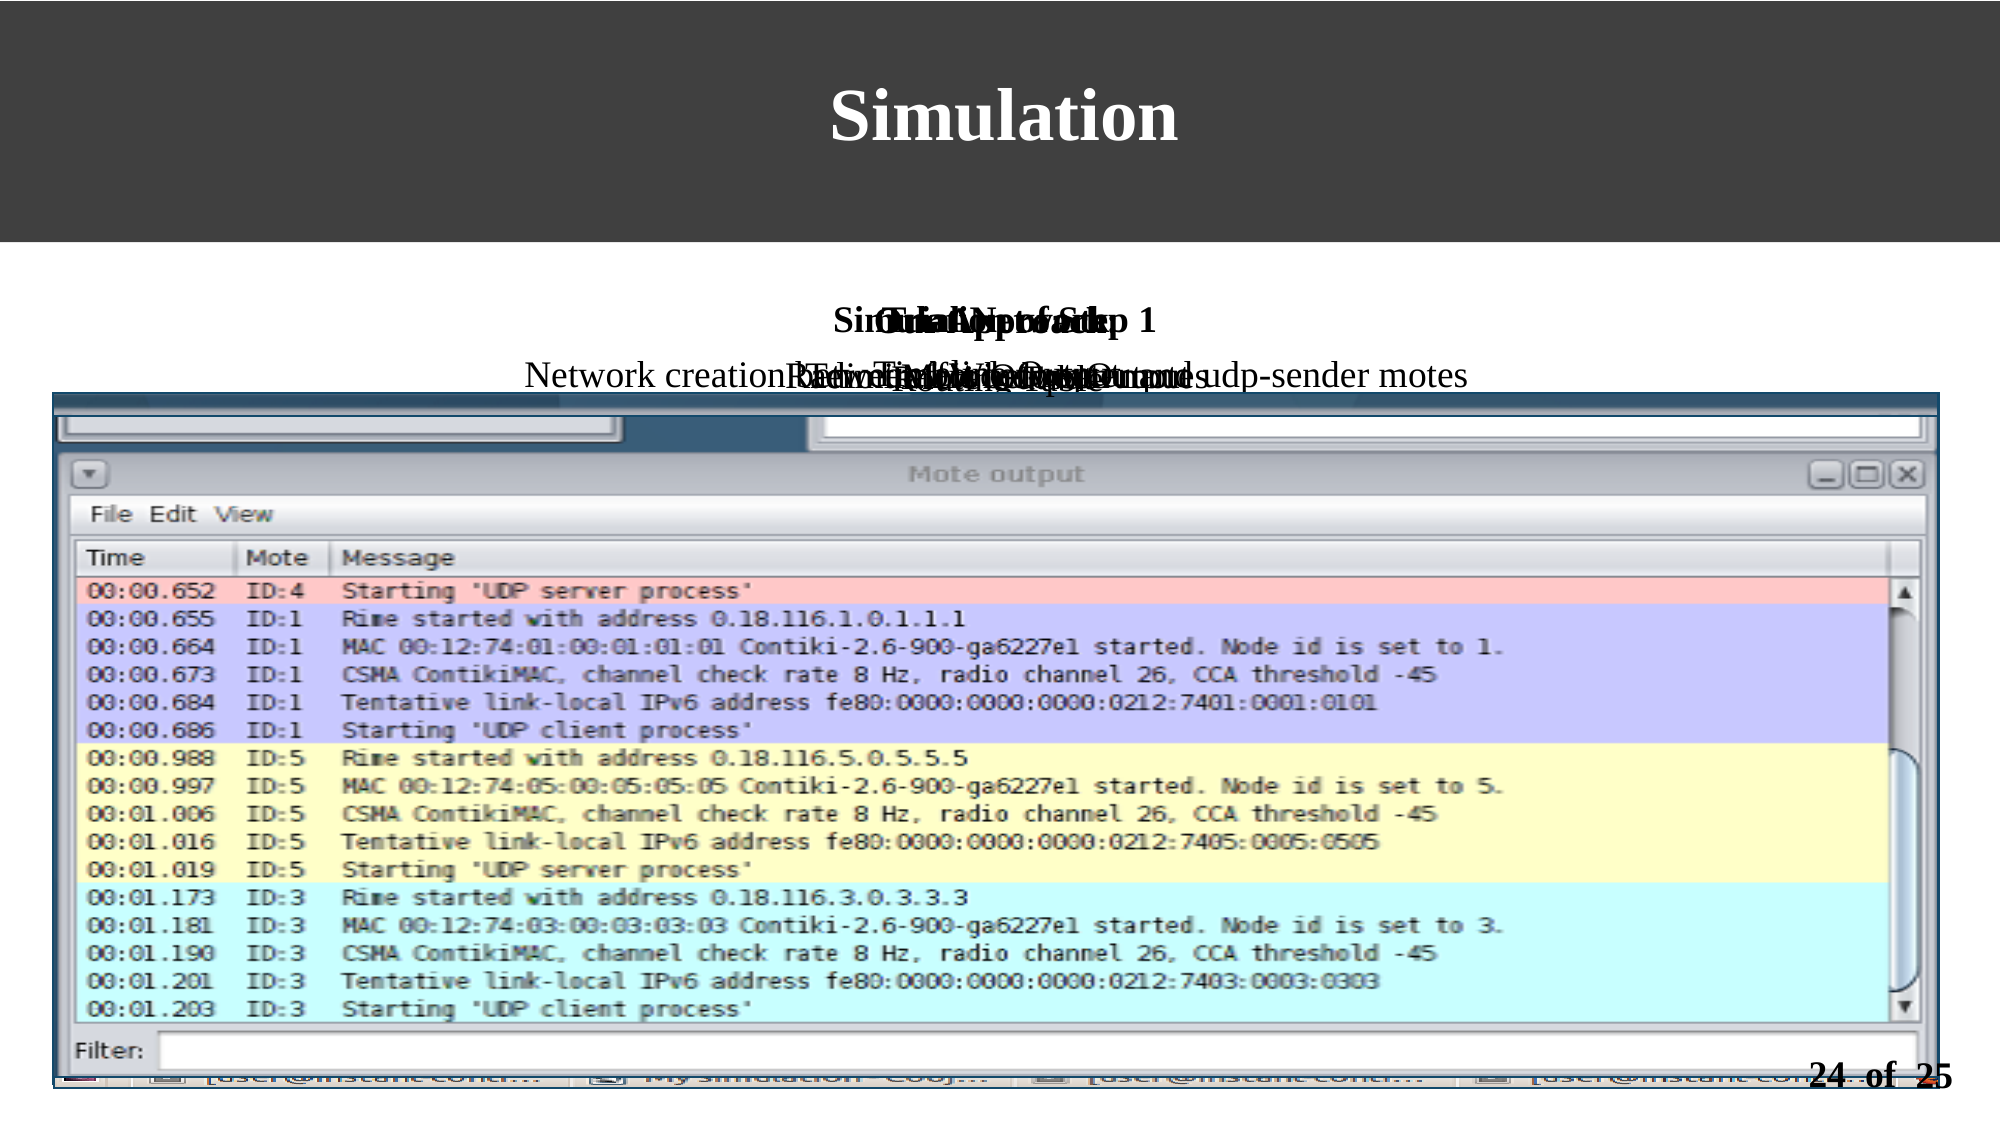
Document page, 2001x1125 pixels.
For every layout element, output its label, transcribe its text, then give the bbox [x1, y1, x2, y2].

text_box [0, 0, 2000, 243]
text_box Simulation of Step 1 [51, 258, 1939, 359]
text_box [1793, 1042, 1990, 1114]
text_box Simulation [55, 56, 1954, 176]
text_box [53, 316, 1940, 1078]
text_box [53, 1078, 1793, 1089]
